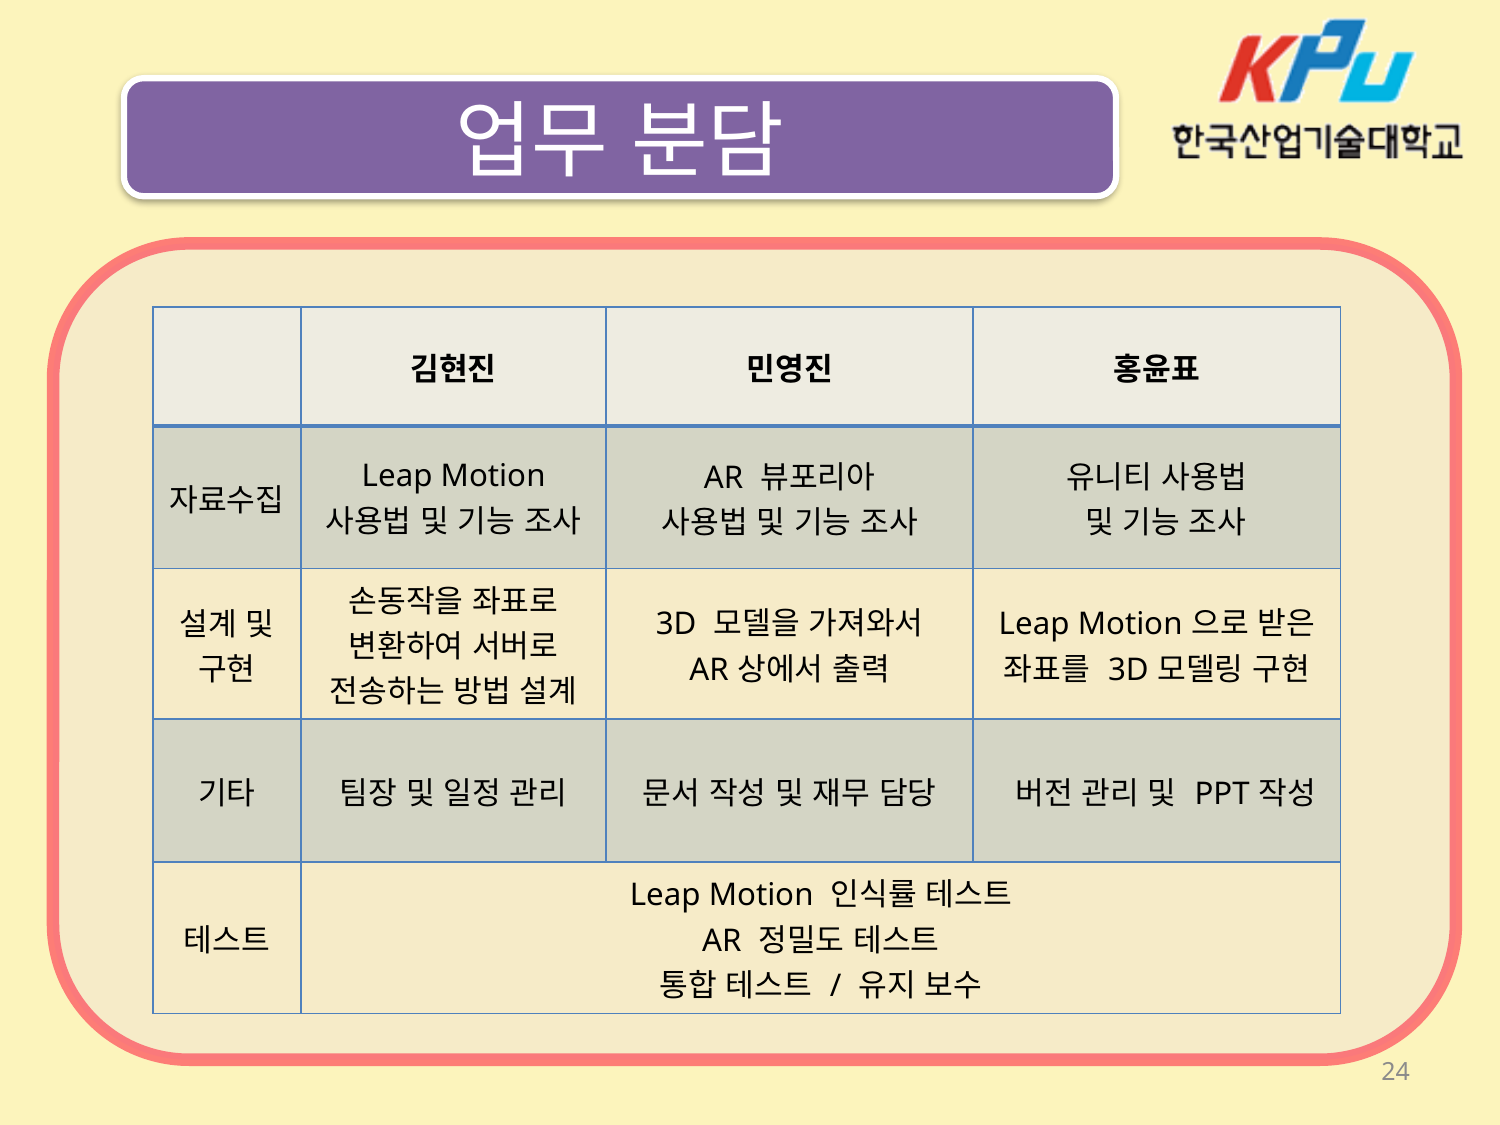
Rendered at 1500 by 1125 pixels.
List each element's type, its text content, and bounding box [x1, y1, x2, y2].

picture [1115, 2, 1500, 162]
table_cell 자료수집 [154, 428, 300, 568]
table_cell 문서 작성 및 재무 담당 [607, 720, 972, 861]
table_cell 버전 관리 및 PPT작성 [974, 720, 1340, 861]
table_header 민영진 [607, 308, 972, 424]
table_cell 3D 모델을 가져와서 AR상에서 출력 [607, 569, 972, 718]
table_cell 설계 및 구현 [154, 569, 300, 718]
text_box [50, 241, 1459, 1062]
table_cell 유니티 사용법 및 기능 조사 [974, 428, 1340, 568]
text_box 업무 분담 [120, 74, 1120, 200]
table_cell Leap Motion 사용법 및 기능 조사 [302, 428, 605, 568]
table_cell Leap Motion으로 받은 좌표를 3D모델링 구현 [974, 569, 1340, 718]
table_cell 손동작을 좌표로 변환하여 서버로 전송하는 방법 설계 [302, 569, 605, 718]
table_cell AR 뷰포리아 사용법 및 기능 조사 [607, 428, 972, 568]
table_cell 팀장 및 일정 관리 [302, 720, 605, 861]
table_header 김현진 [302, 308, 605, 424]
table_cell 테스트 [154, 863, 300, 1013]
slide_number 24 [1074, 1042, 1425, 1103]
table_header [154, 308, 300, 424]
table_cell 기타 [154, 720, 300, 861]
table_header 홍윤표 [974, 308, 1340, 424]
table_cell Leap Motion 인식률 테스트 AR 정밀도 테스트 통합 테스트 / 유지 보수 [302, 863, 1340, 1013]
